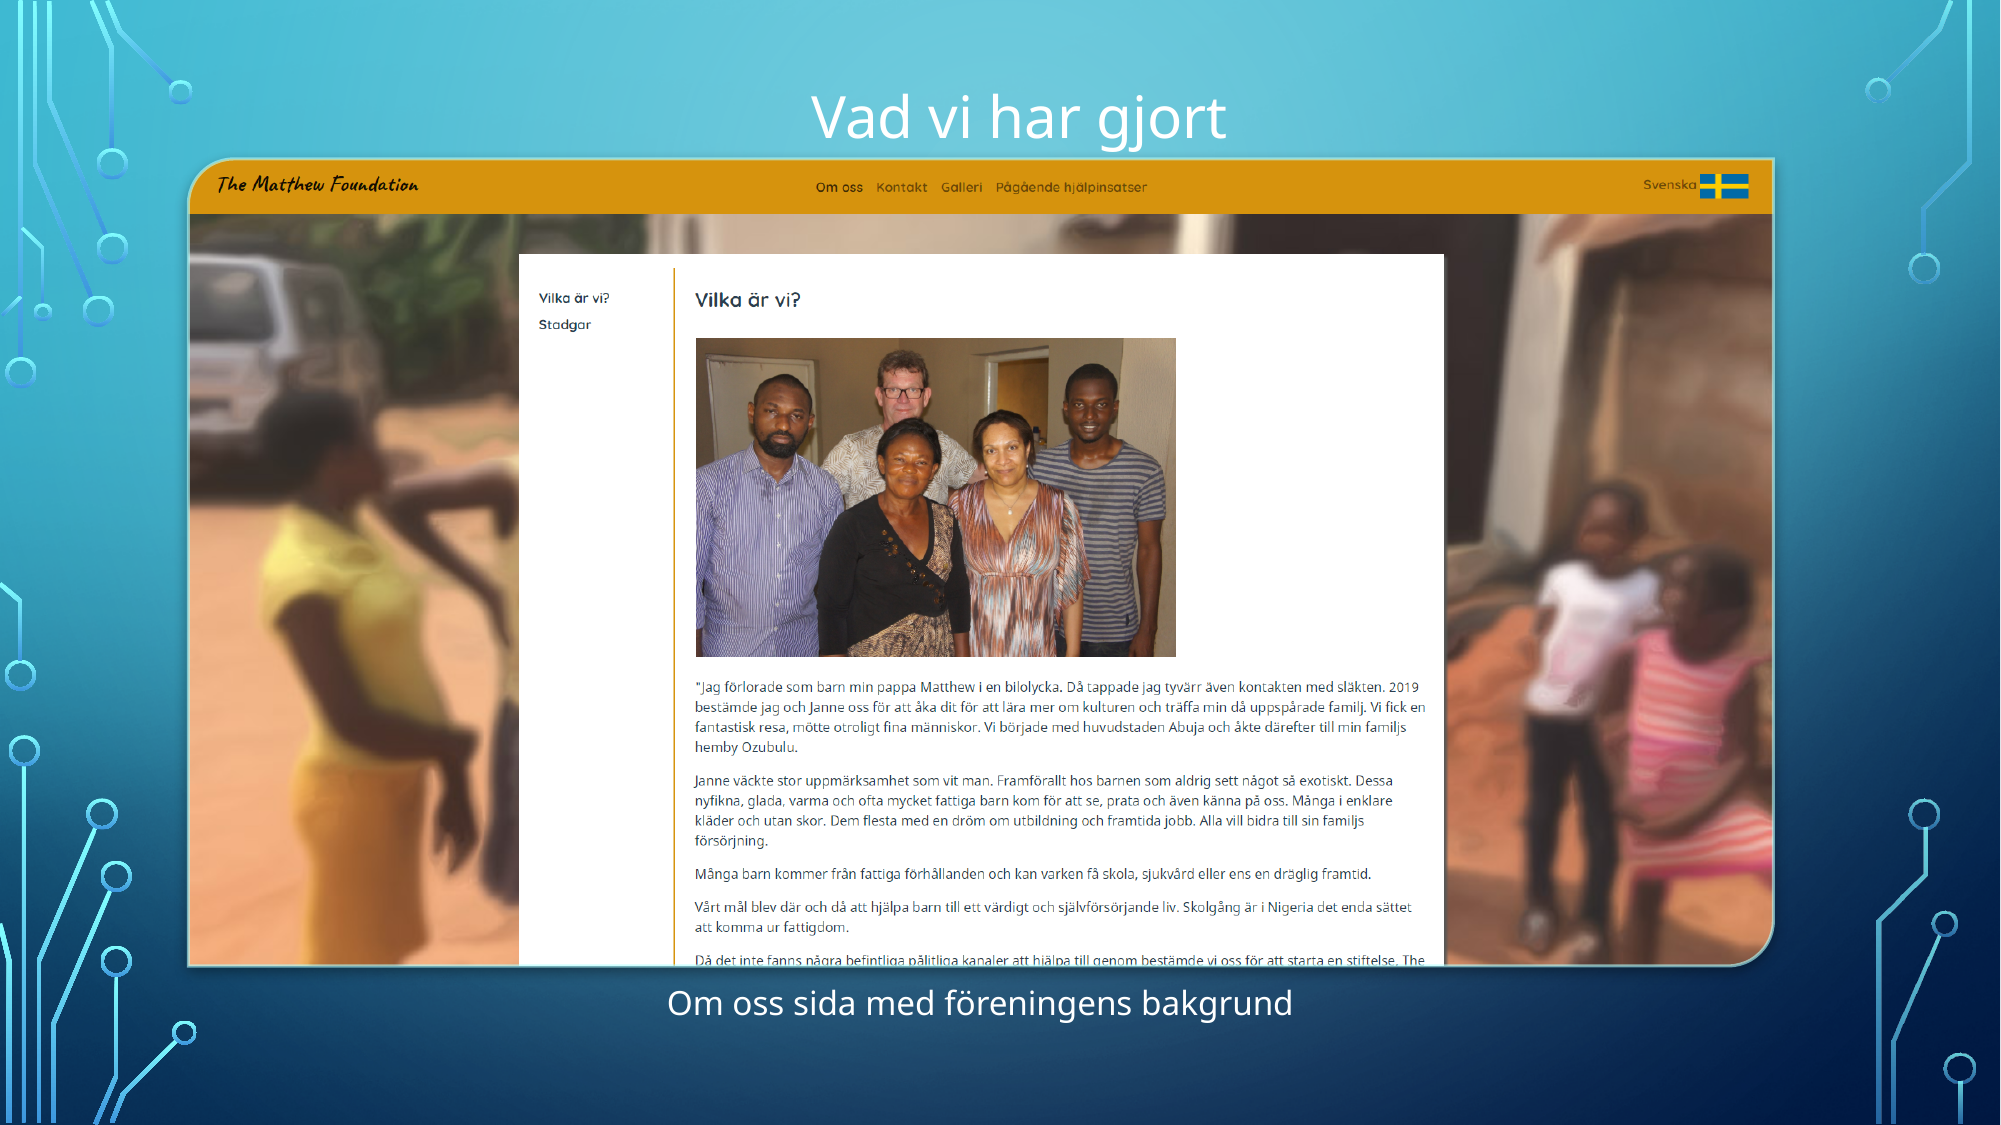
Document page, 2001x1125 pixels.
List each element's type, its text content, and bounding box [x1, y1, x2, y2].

text_box Vad vi har gjort [796, 72, 1279, 158]
picture [188, 158, 1774, 967]
list Om oss sida med föreningens bakgrund [168, 966, 1794, 1079]
